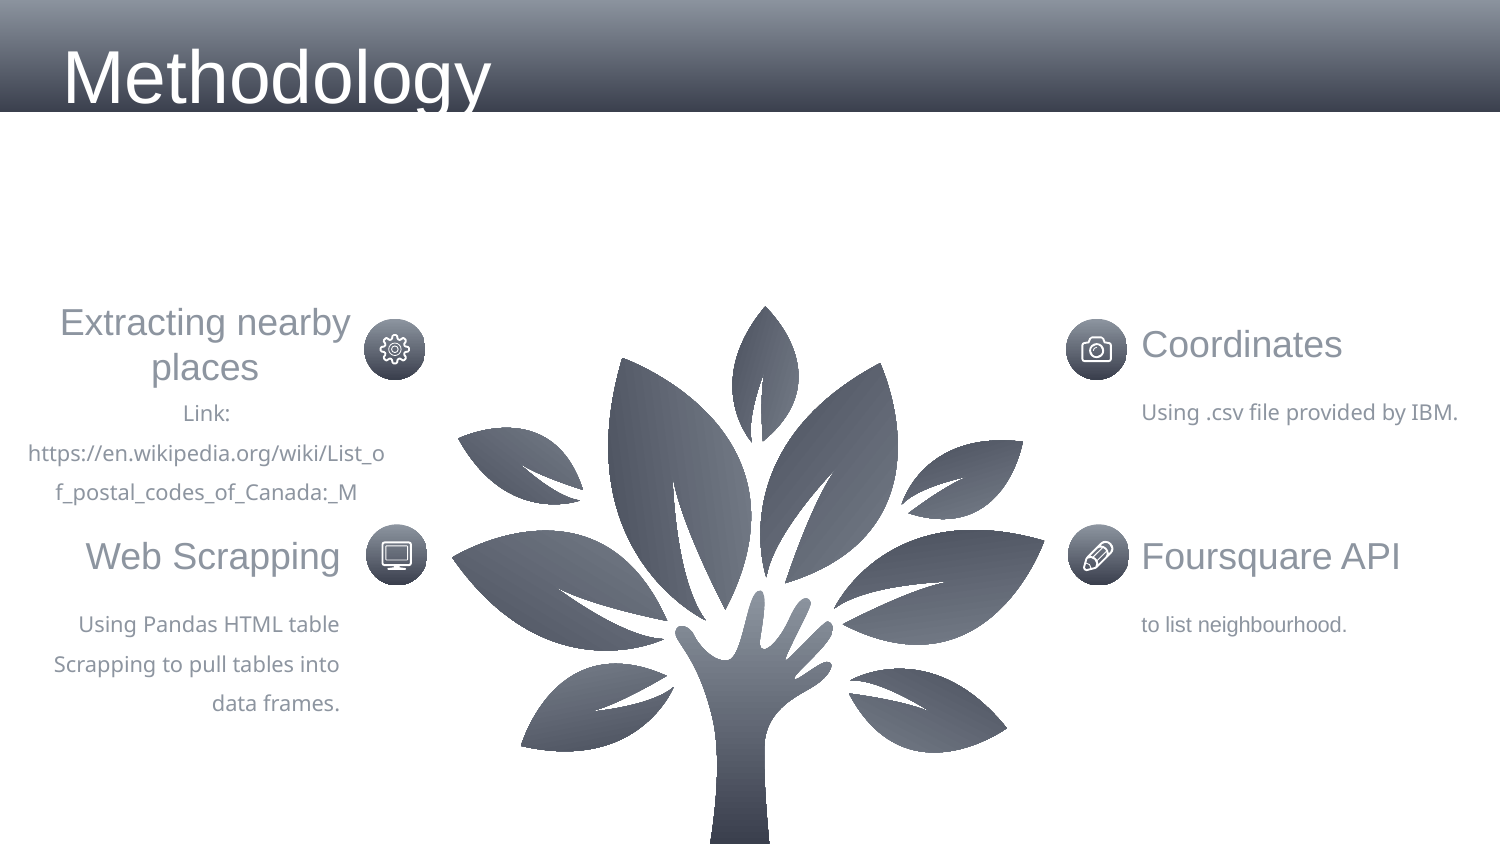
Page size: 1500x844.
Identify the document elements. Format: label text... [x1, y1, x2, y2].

text_box [1083, 540, 1114, 572]
text_box to list neighbourhood. [1126, 590, 1500, 684]
text_box [1067, 523, 1126, 587]
text_box [365, 523, 429, 587]
text_box Foursquare API [1126, 524, 1500, 585]
text_box [1065, 317, 1126, 381]
text_box Extracting nearby places [12, 290, 399, 379]
text_box [0, 0, 1500, 113]
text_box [381, 541, 412, 570]
text_box Coordinates [1126, 312, 1500, 373]
text_box Web Scrapping [0, 524, 356, 585]
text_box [379, 334, 410, 365]
text_box Using .csv file provided by IBM. [1126, 378, 1500, 433]
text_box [458, 311, 1051, 844]
text_box Using Pandas HTML table Scrapping to pull tables into data frames. [12, 590, 356, 724]
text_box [1081, 336, 1112, 363]
text_box [399, 318, 427, 380]
text_box Link: https://en.wikipedia.org/wiki/List_of_postal_codes_of_Canada:_M [12, 379, 402, 513]
text_box Methodology [47, 21, 508, 127]
